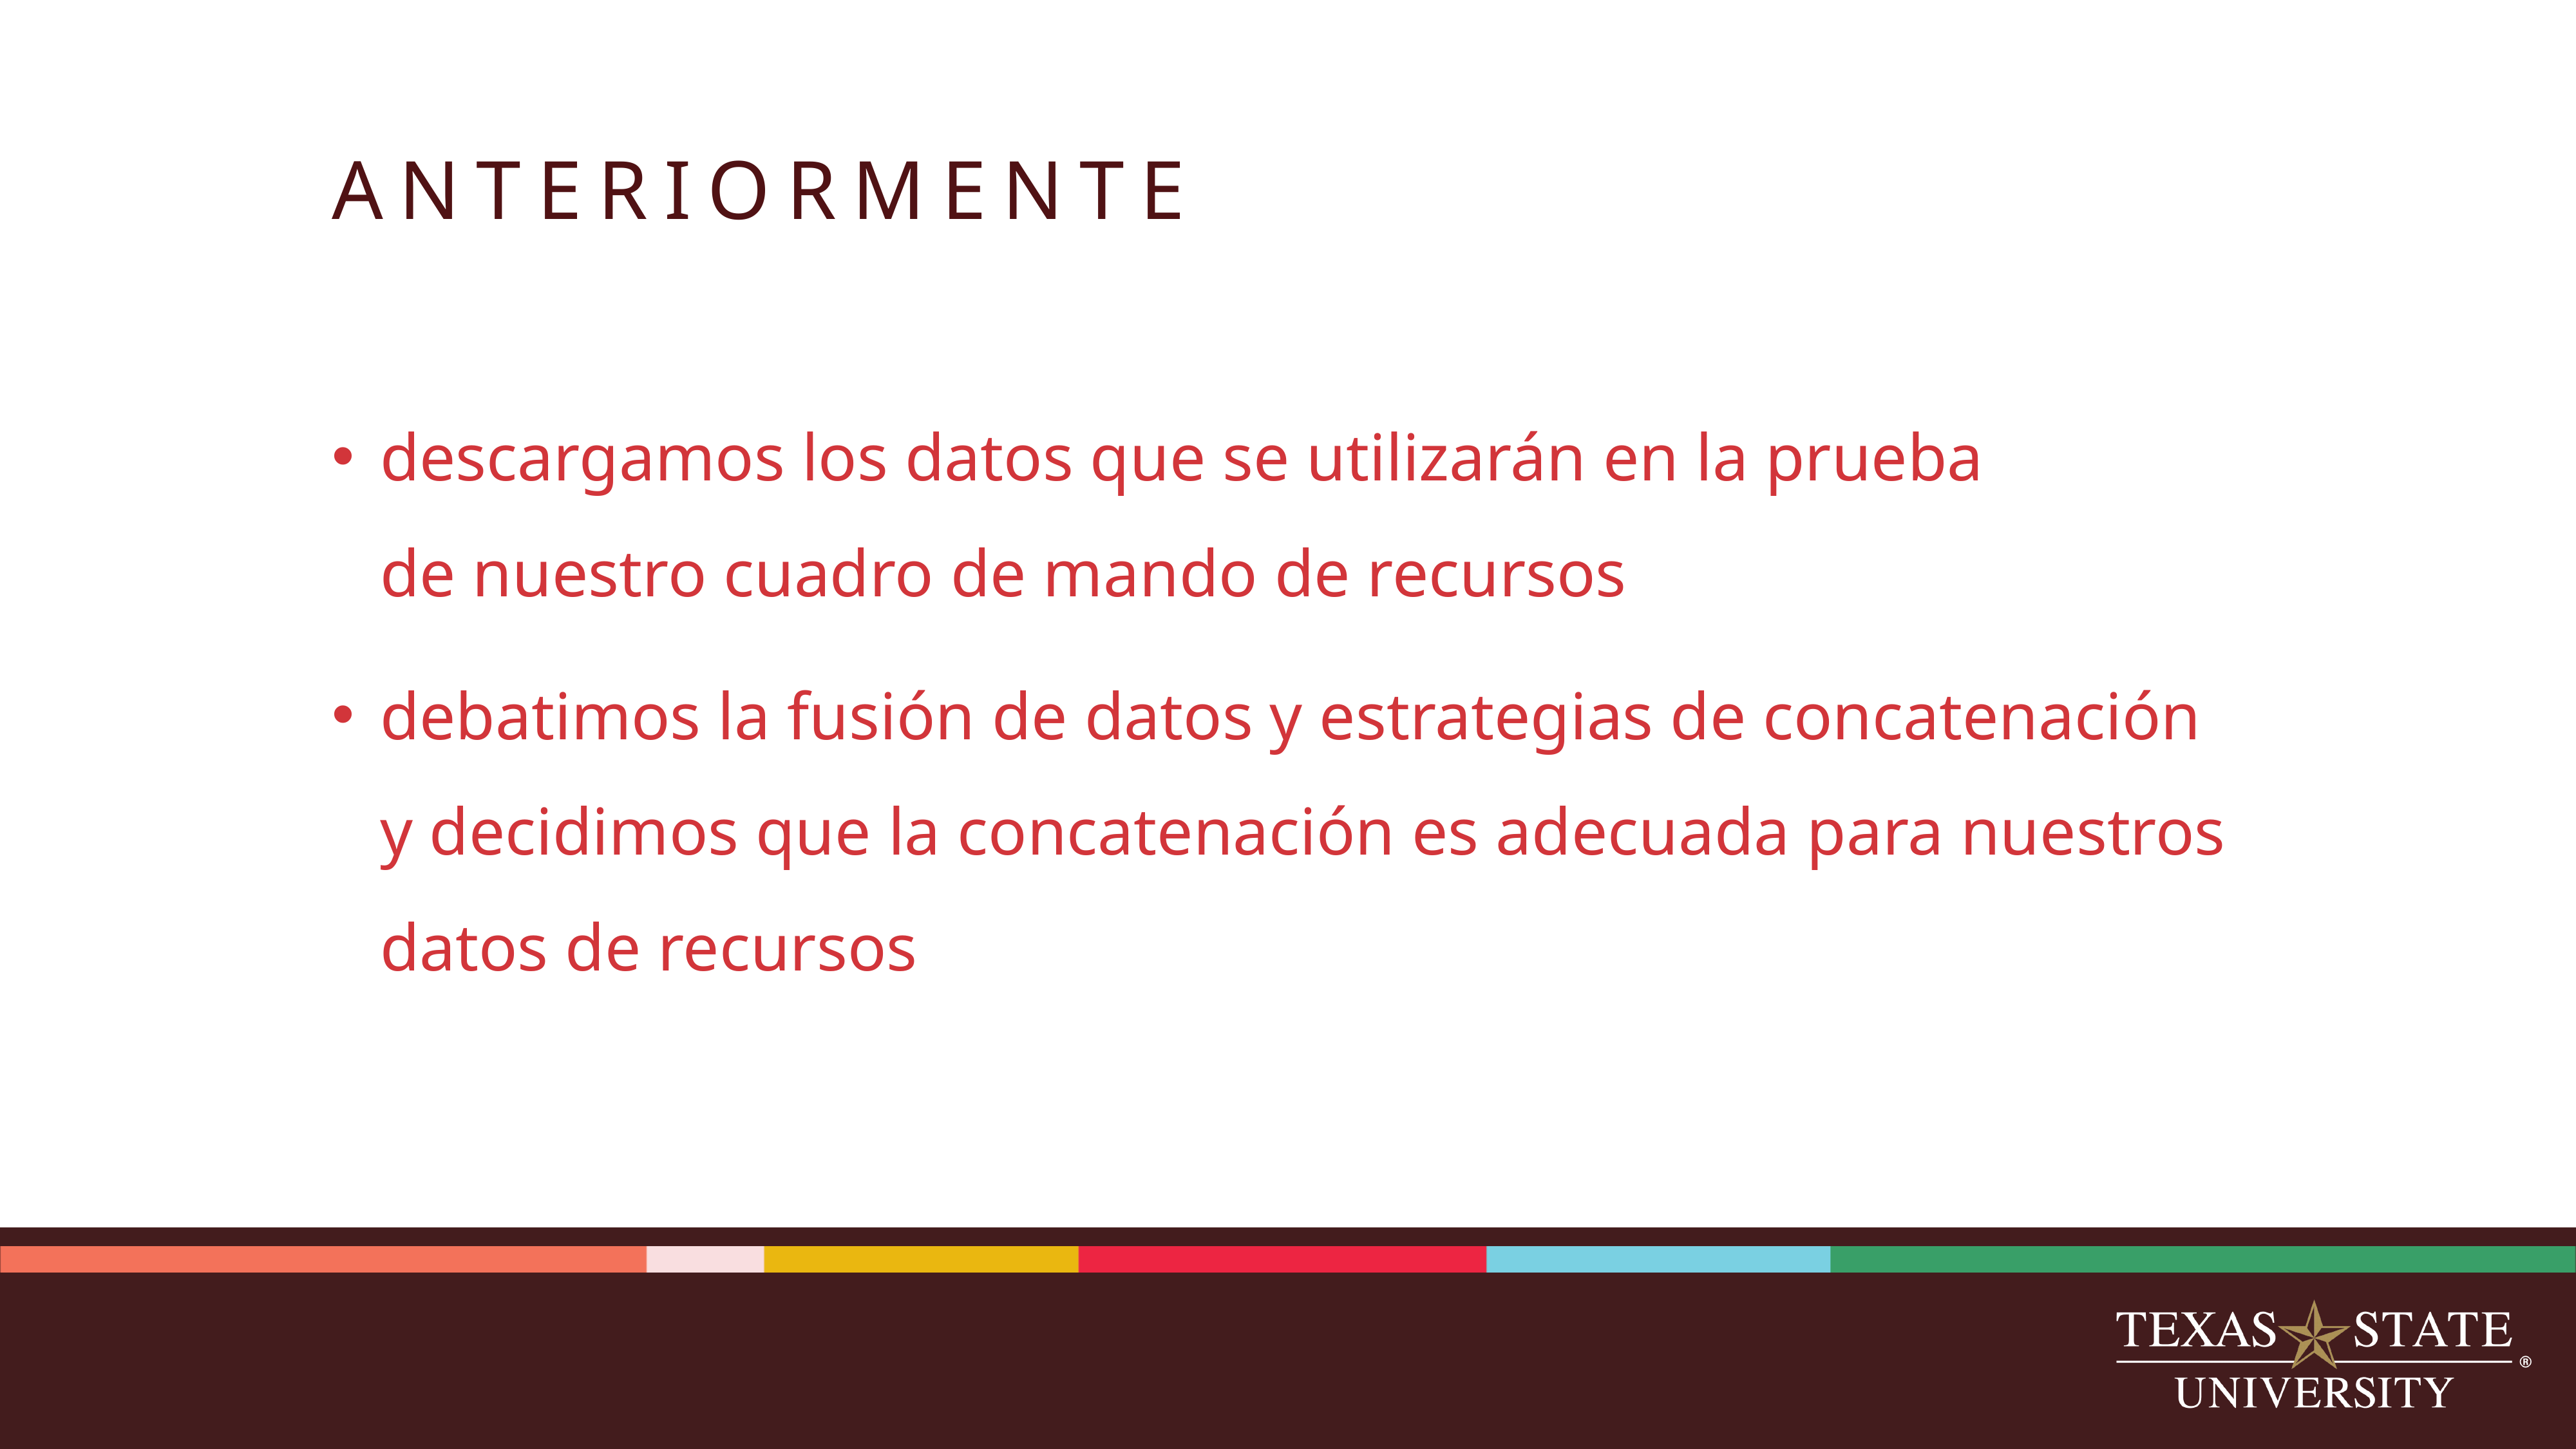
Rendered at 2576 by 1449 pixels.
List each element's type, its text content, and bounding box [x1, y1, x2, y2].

list descargamos los datos que se utilizarán en la prueba de nuestro cuadro de mando de recursos debatimos la fusión de datos y estrategias de concatenación y decidimos que la concatenación es adecuada para nuestros datos de recursos [322, 373, 2254, 1074]
title ANTERIORMENTE [322, 144, 2254, 266]
picture [0, 1246, 2576, 1449]
